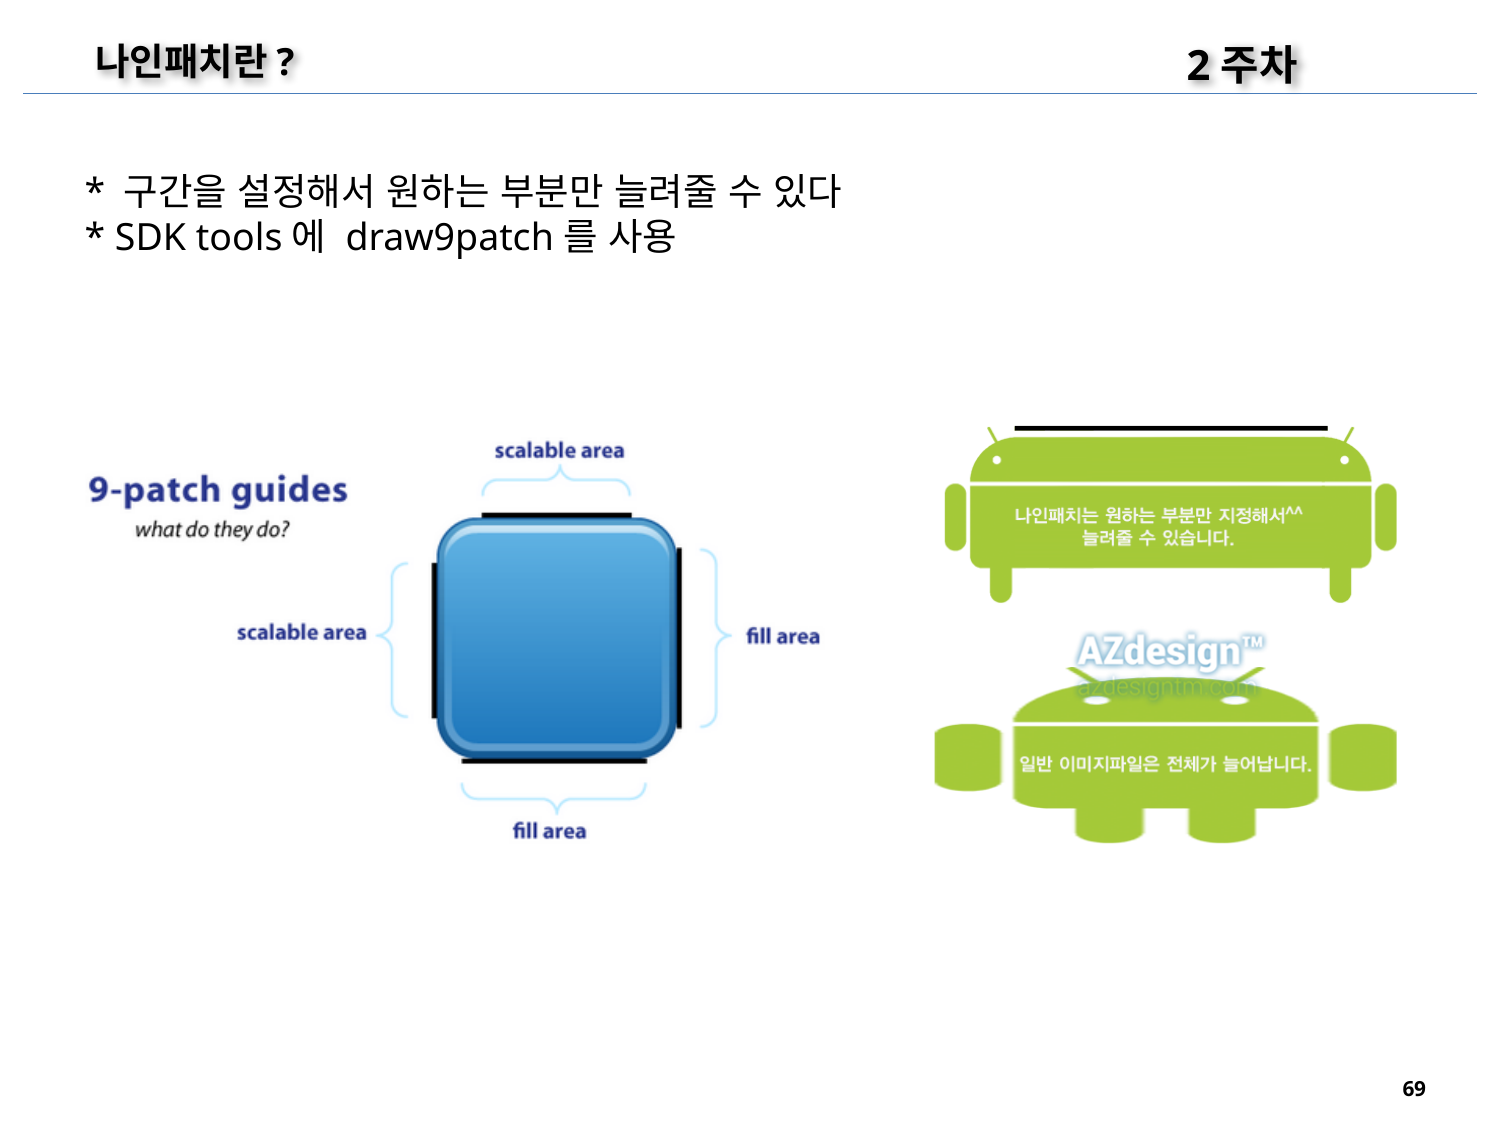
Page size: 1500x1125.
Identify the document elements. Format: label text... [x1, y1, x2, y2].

text_box 나인패치란? [80, 30, 310, 91]
picture [40, 374, 1412, 881]
text_box * 구간을 설정해서 원하는 부분만 늘려줄 수 있다 * SDK tools에 draw9patch를 사용 [69, 160, 1147, 266]
text_box 2주차 [1171, 30, 1313, 96]
